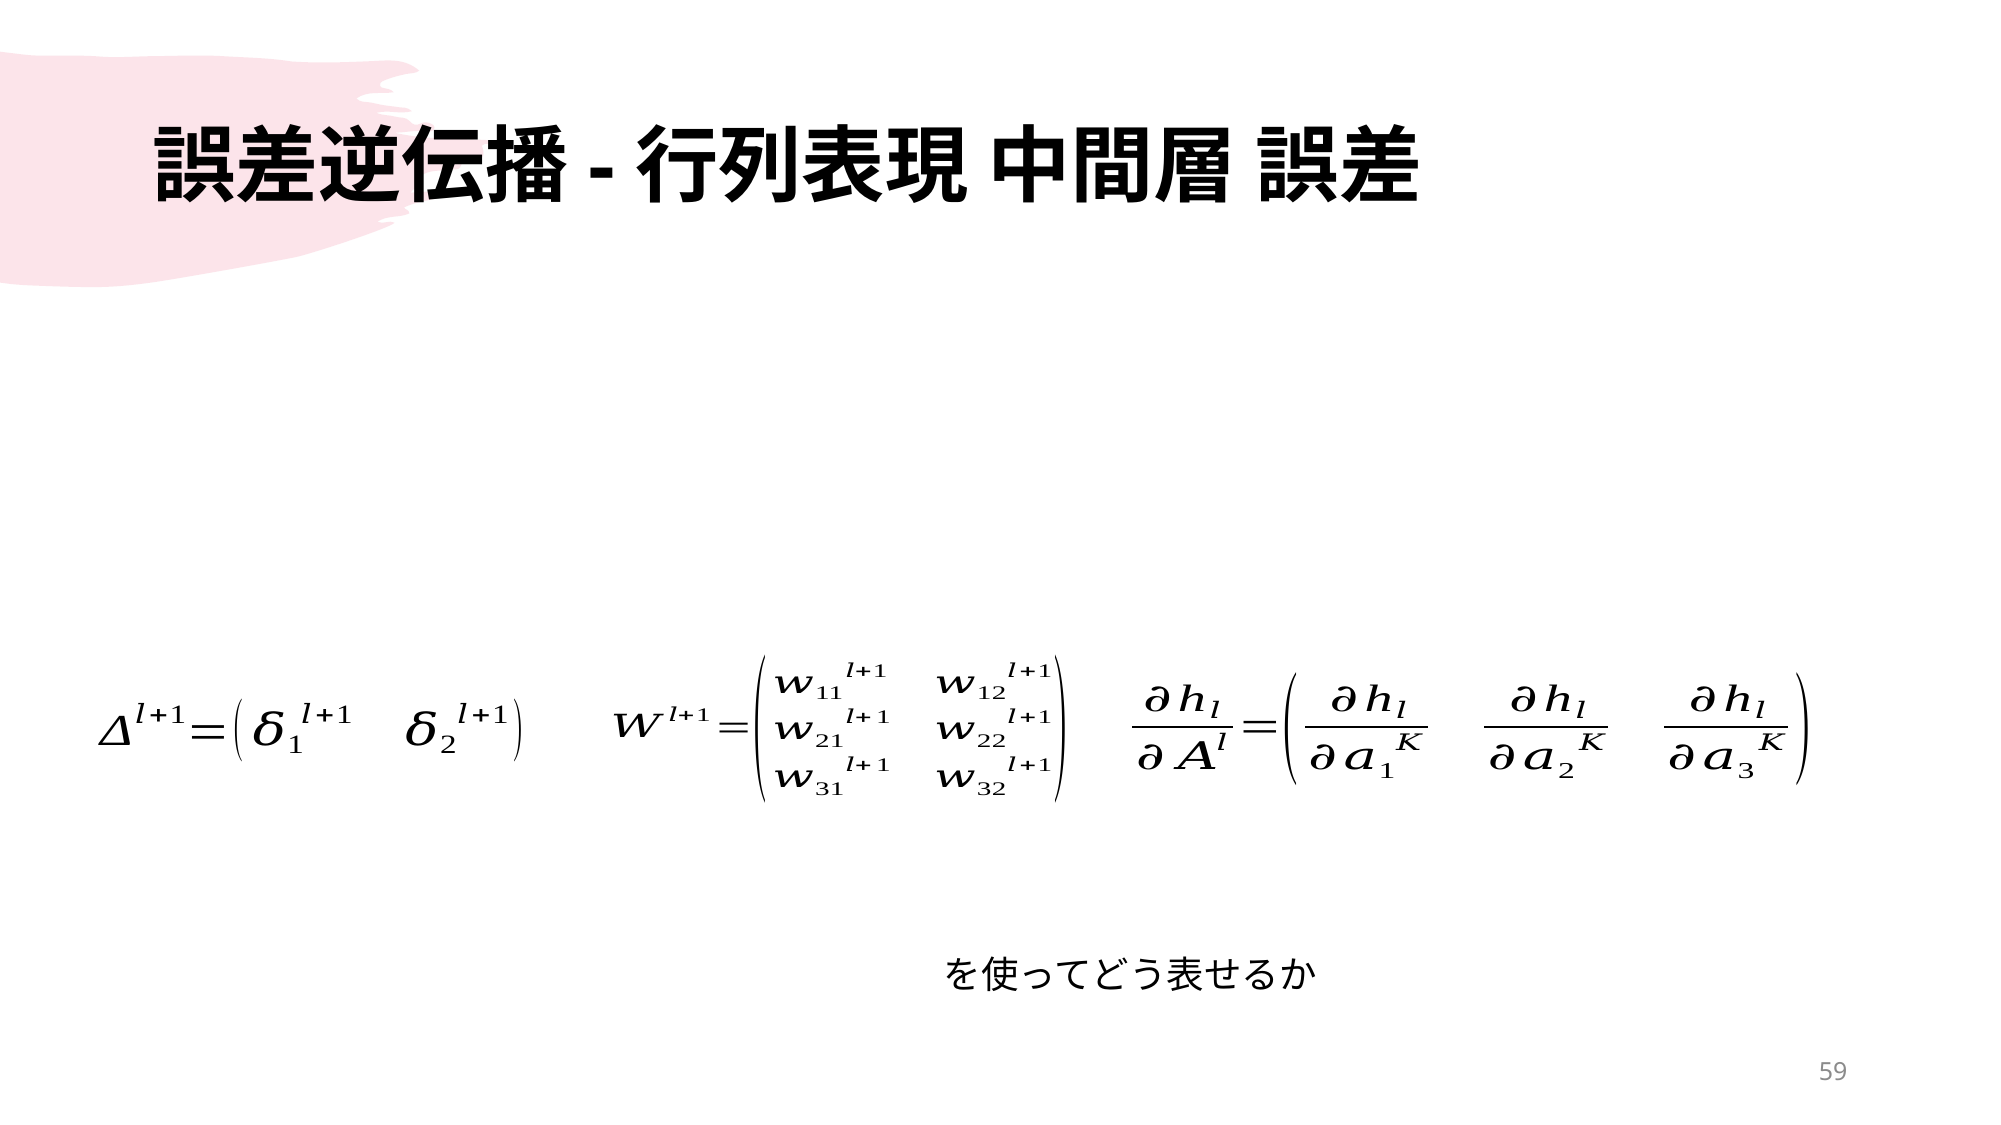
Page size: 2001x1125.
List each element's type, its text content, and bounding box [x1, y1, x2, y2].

slide_number 59 [1412, 1042, 1863, 1103]
title 誤差逆伝播-行列表現 中間層 誤差 [137, 59, 1863, 278]
text_box を使ってどう表せるか [929, 943, 1462, 1004]
